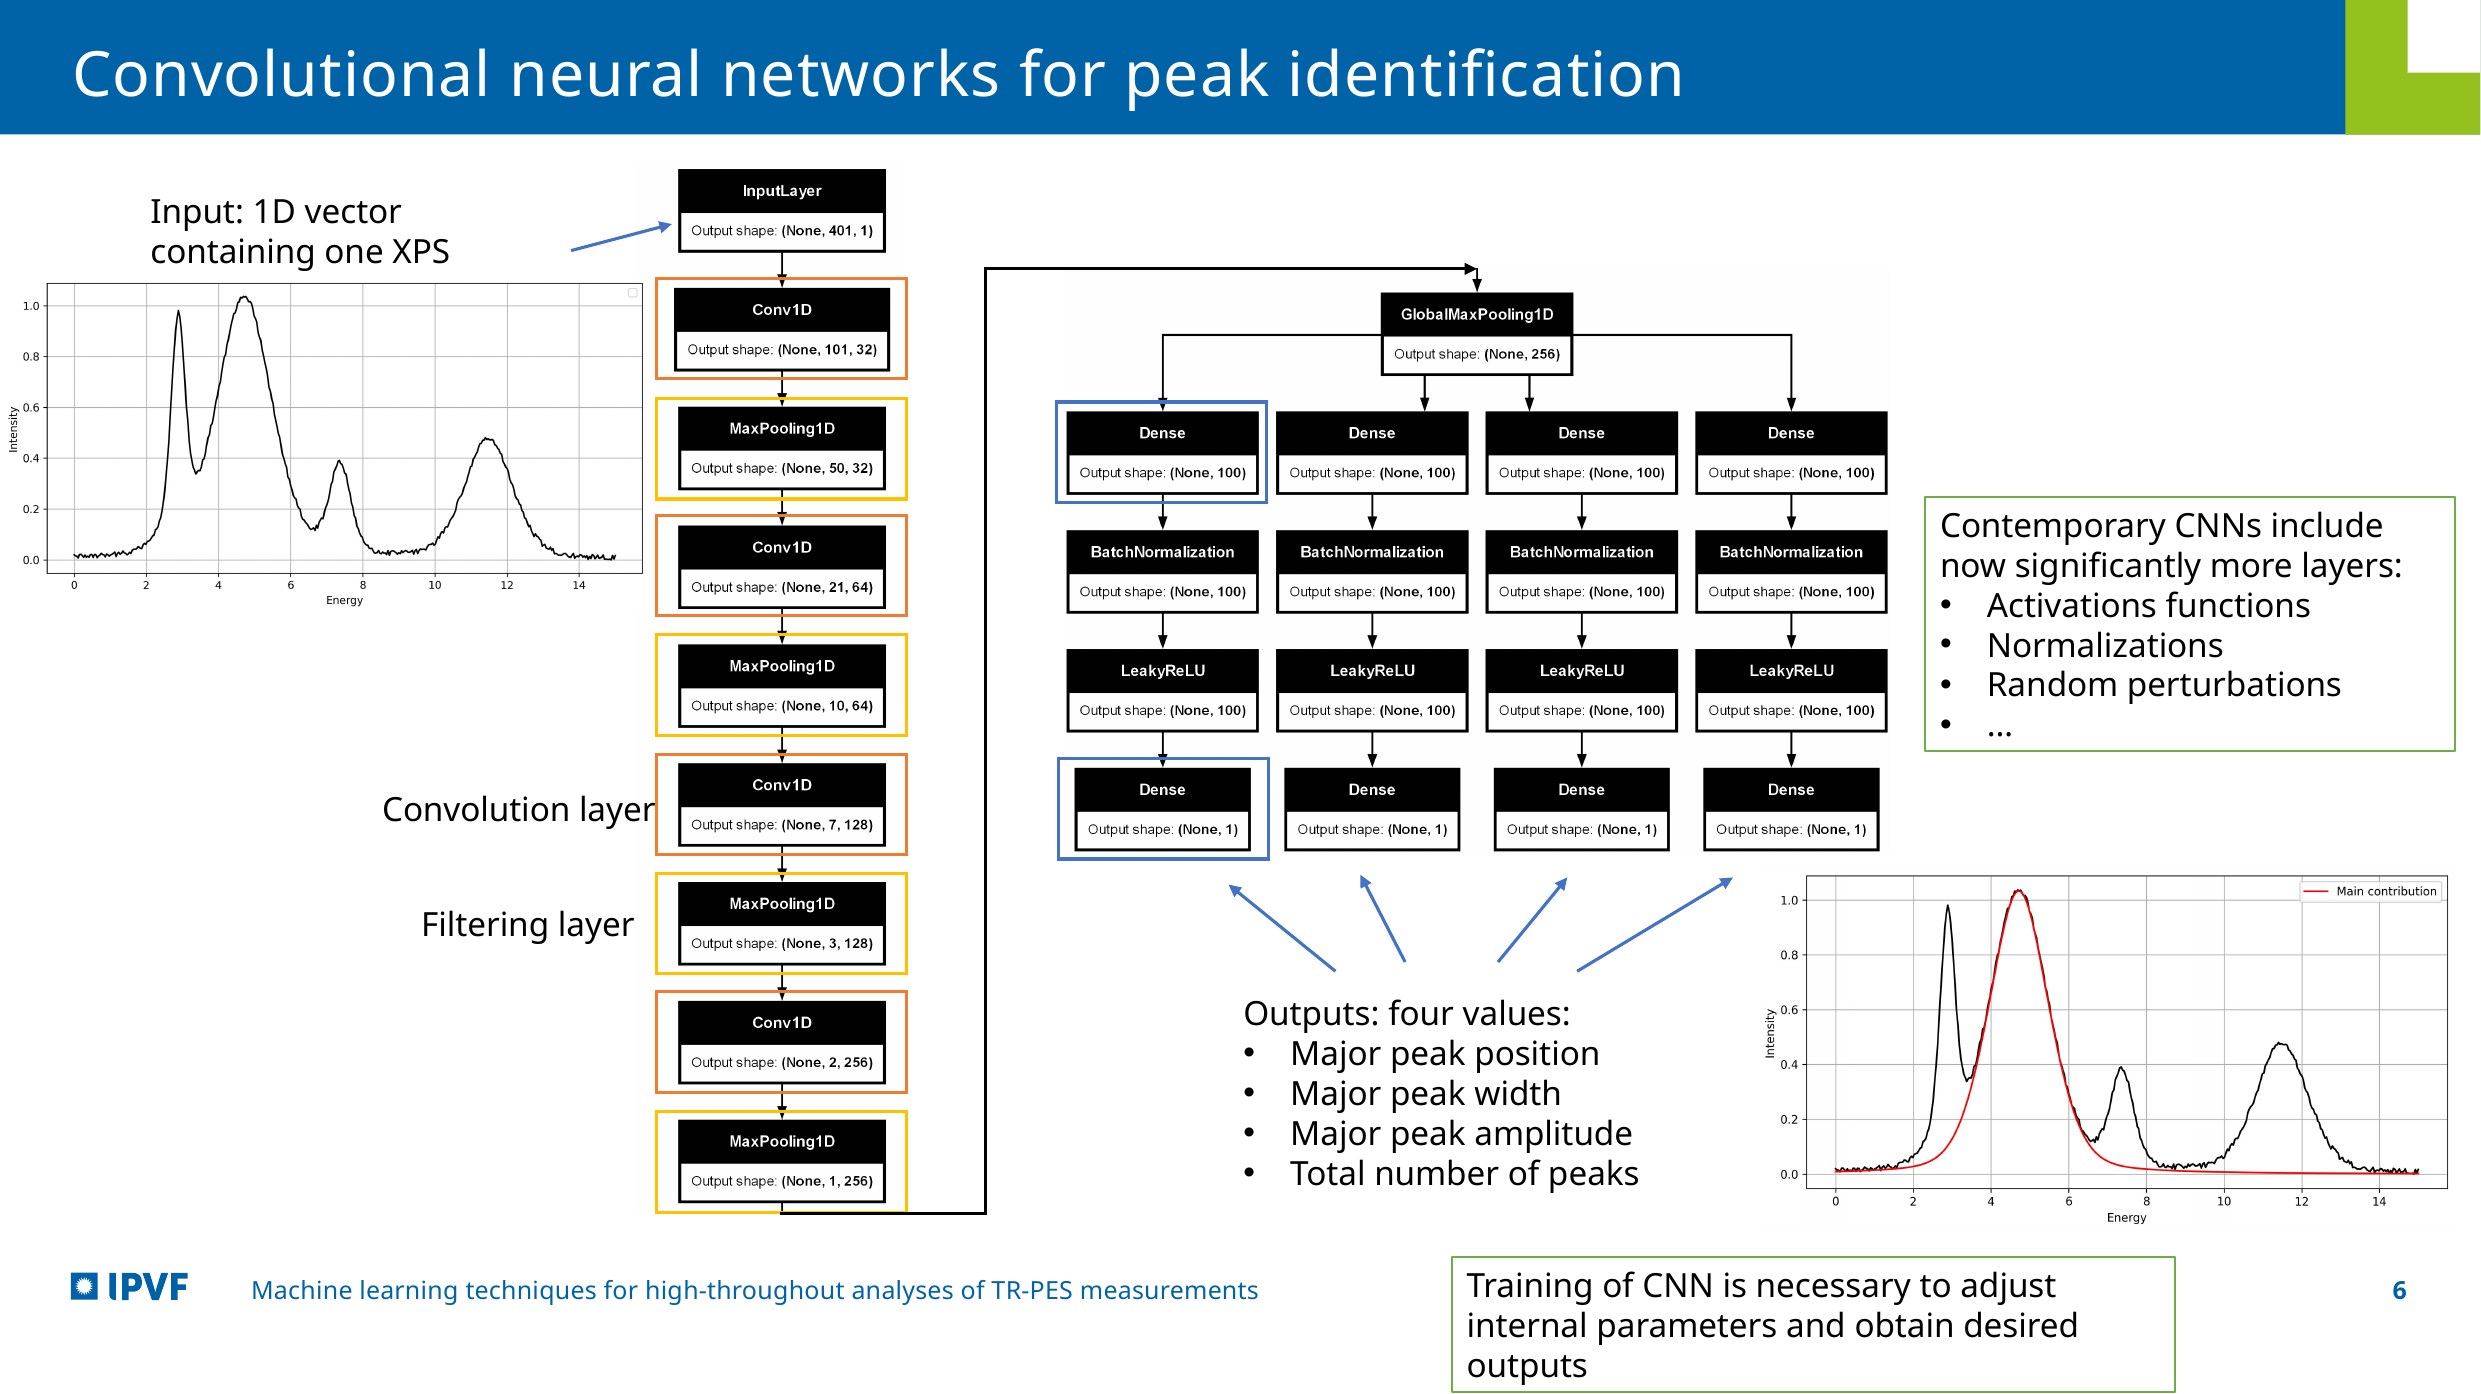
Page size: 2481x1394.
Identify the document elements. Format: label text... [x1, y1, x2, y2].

text_box Input: 1D vector containing one XPS spectrum [135, 183, 572, 279]
text_box Training of CNN is necessary to adjust internal parameters and obtain desired outputs [1451, 1257, 2175, 1392]
text_box Outputs: four values: Major peak position Major peak width Major peak amplitude Total number of peaks [1228, 984, 1739, 1200]
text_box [657, 392, 1601, 1089]
list Convolutional neural networks for peak identification [57, 26, 1976, 112]
picture [1063, 268, 1891, 855]
picture [0, 165, 906, 1213]
text_box Filtering layer [406, 895, 634, 951]
slide_number 6 [2272, 1254, 2422, 1329]
picture [1758, 870, 2456, 1226]
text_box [571, 224, 672, 232]
text_box Convolution layer [367, 780, 634, 836]
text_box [1601, 877, 1733, 972]
text_box Contemporary CNNs include now significantly more layers: Activations functions Normalizations Random perturbations … [1925, 496, 2456, 751]
